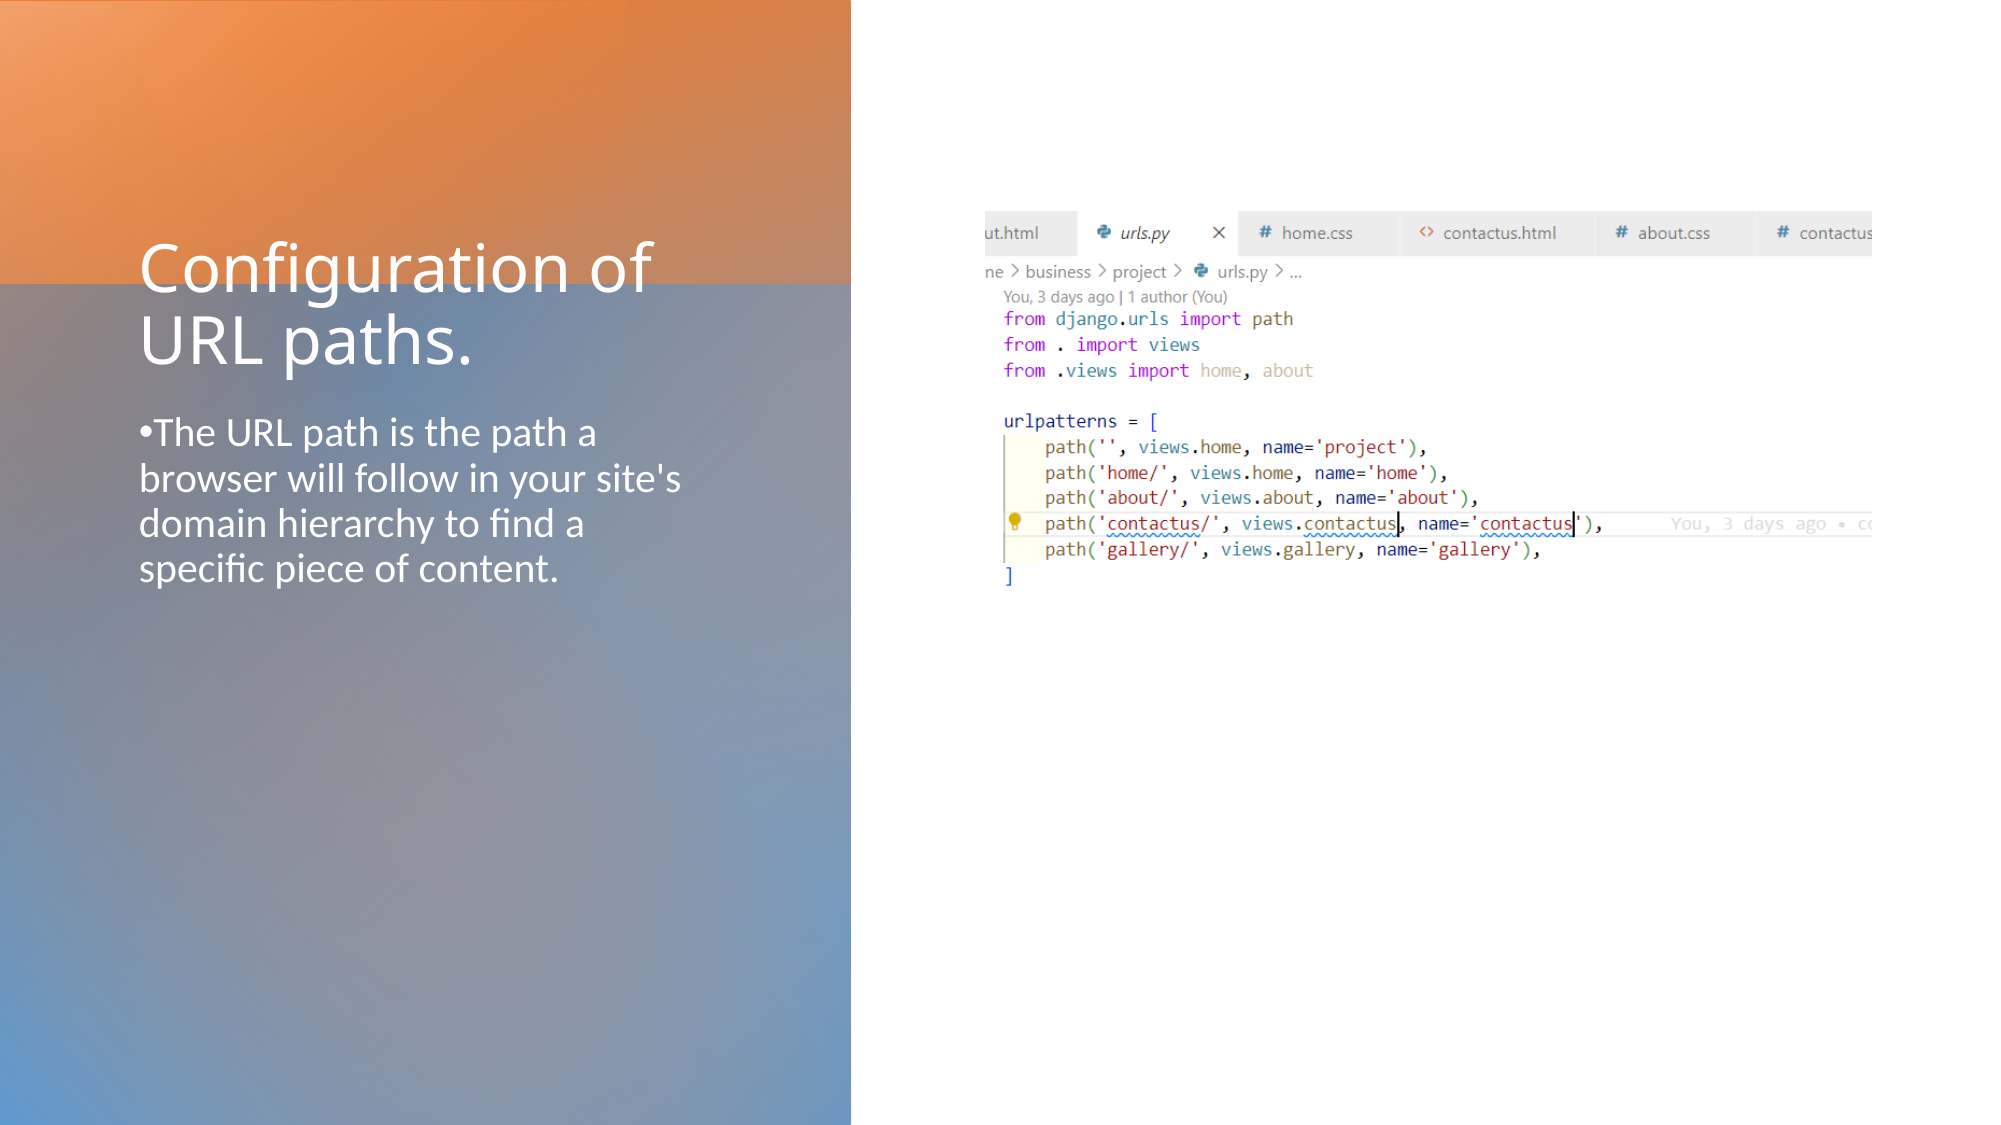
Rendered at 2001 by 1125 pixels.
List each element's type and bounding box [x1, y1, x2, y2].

picture [985, 211, 1873, 914]
text_box [0, 0, 853, 1125]
